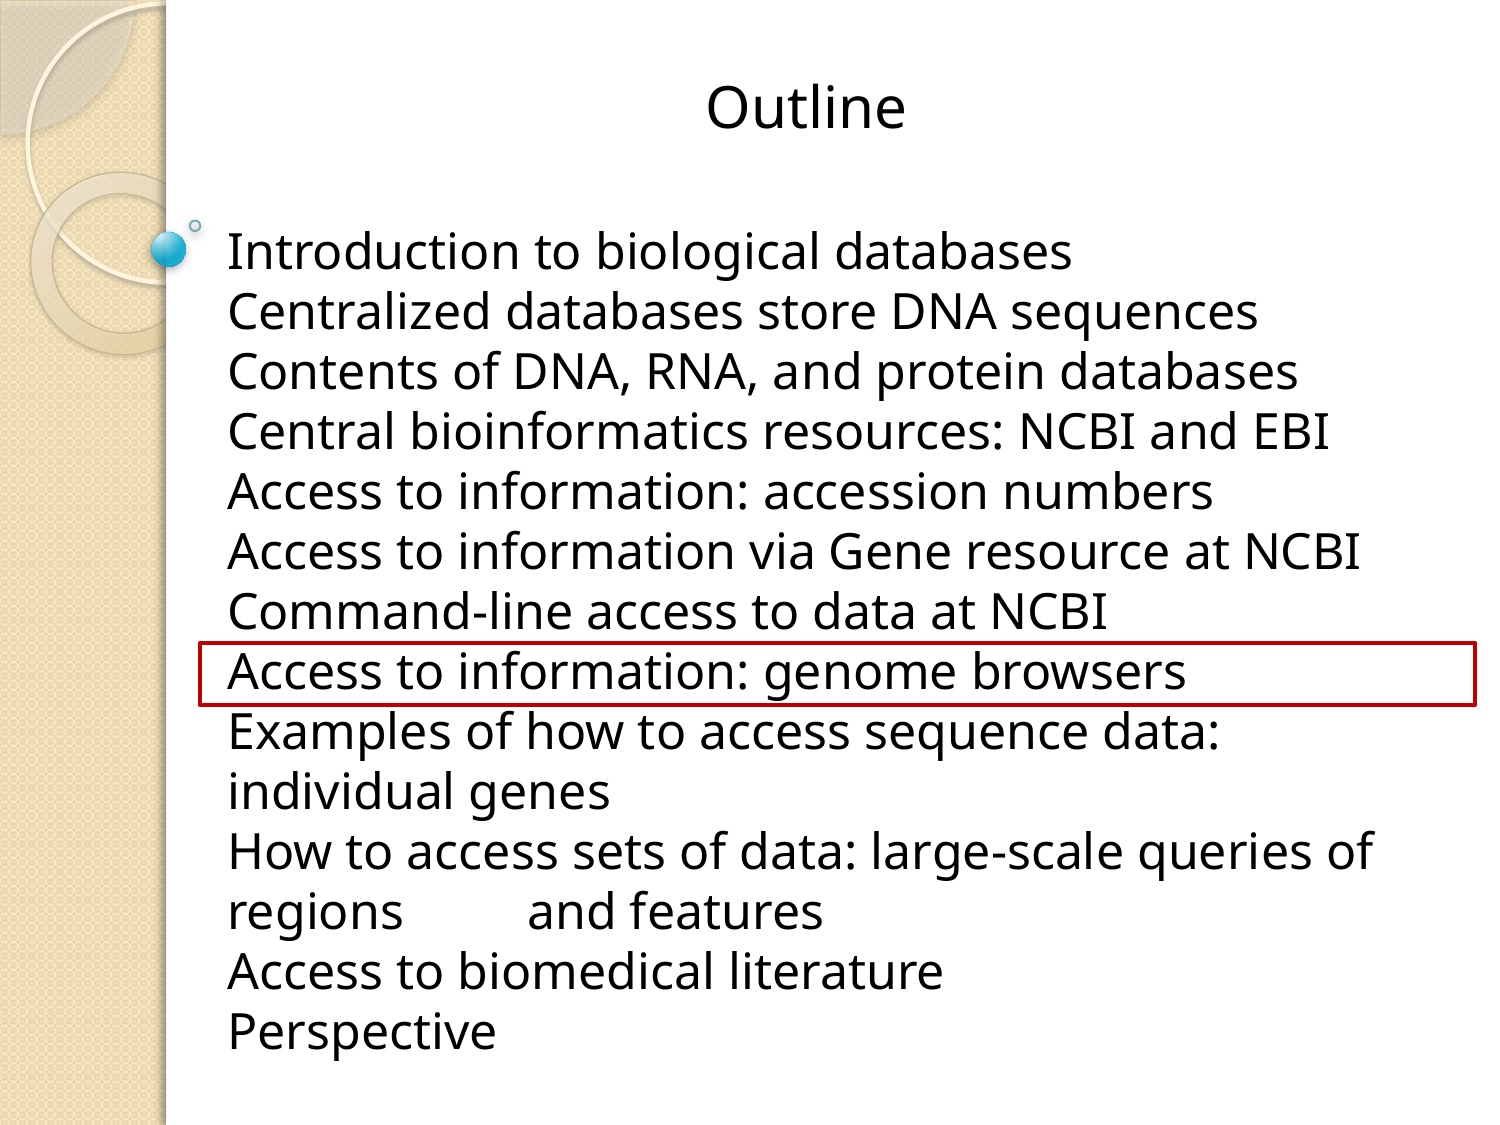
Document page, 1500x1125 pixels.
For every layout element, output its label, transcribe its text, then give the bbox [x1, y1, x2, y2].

text_box [198, 641, 1477, 707]
text_box Introduction to biological databases Centralized databases store DNA sequences Contents of DNA, RNA, and protein databases Central bioinformatics resources: NCBI and EBI Access to information: accession numbers Access to information via Gene resource at NCBI Command-line access to data at NCBI Access to information: genome browsers Examples of how to access sequence data: individual genes How to access sets of data: large-scale queries of regions and features Access to biomedical literature Perspective [212, 707, 1450, 1068]
text_box Outline [225, 62, 1388, 148]
text_box Introduction to biological databases Centralized databases store DNA sequences Contents of DNA, RNA, and protein databases Central bioinformatics resources: NCBI and EBI Access to information: accession numbers Access to information via Gene resource at NCBI Command-line access to data at NCBI Access to information: genome browsers Examples of how to access sequence data: individual genes How to access sets of data: large-scale queries of regions and features Access to biomedical literature Perspective [212, 212, 1450, 641]
